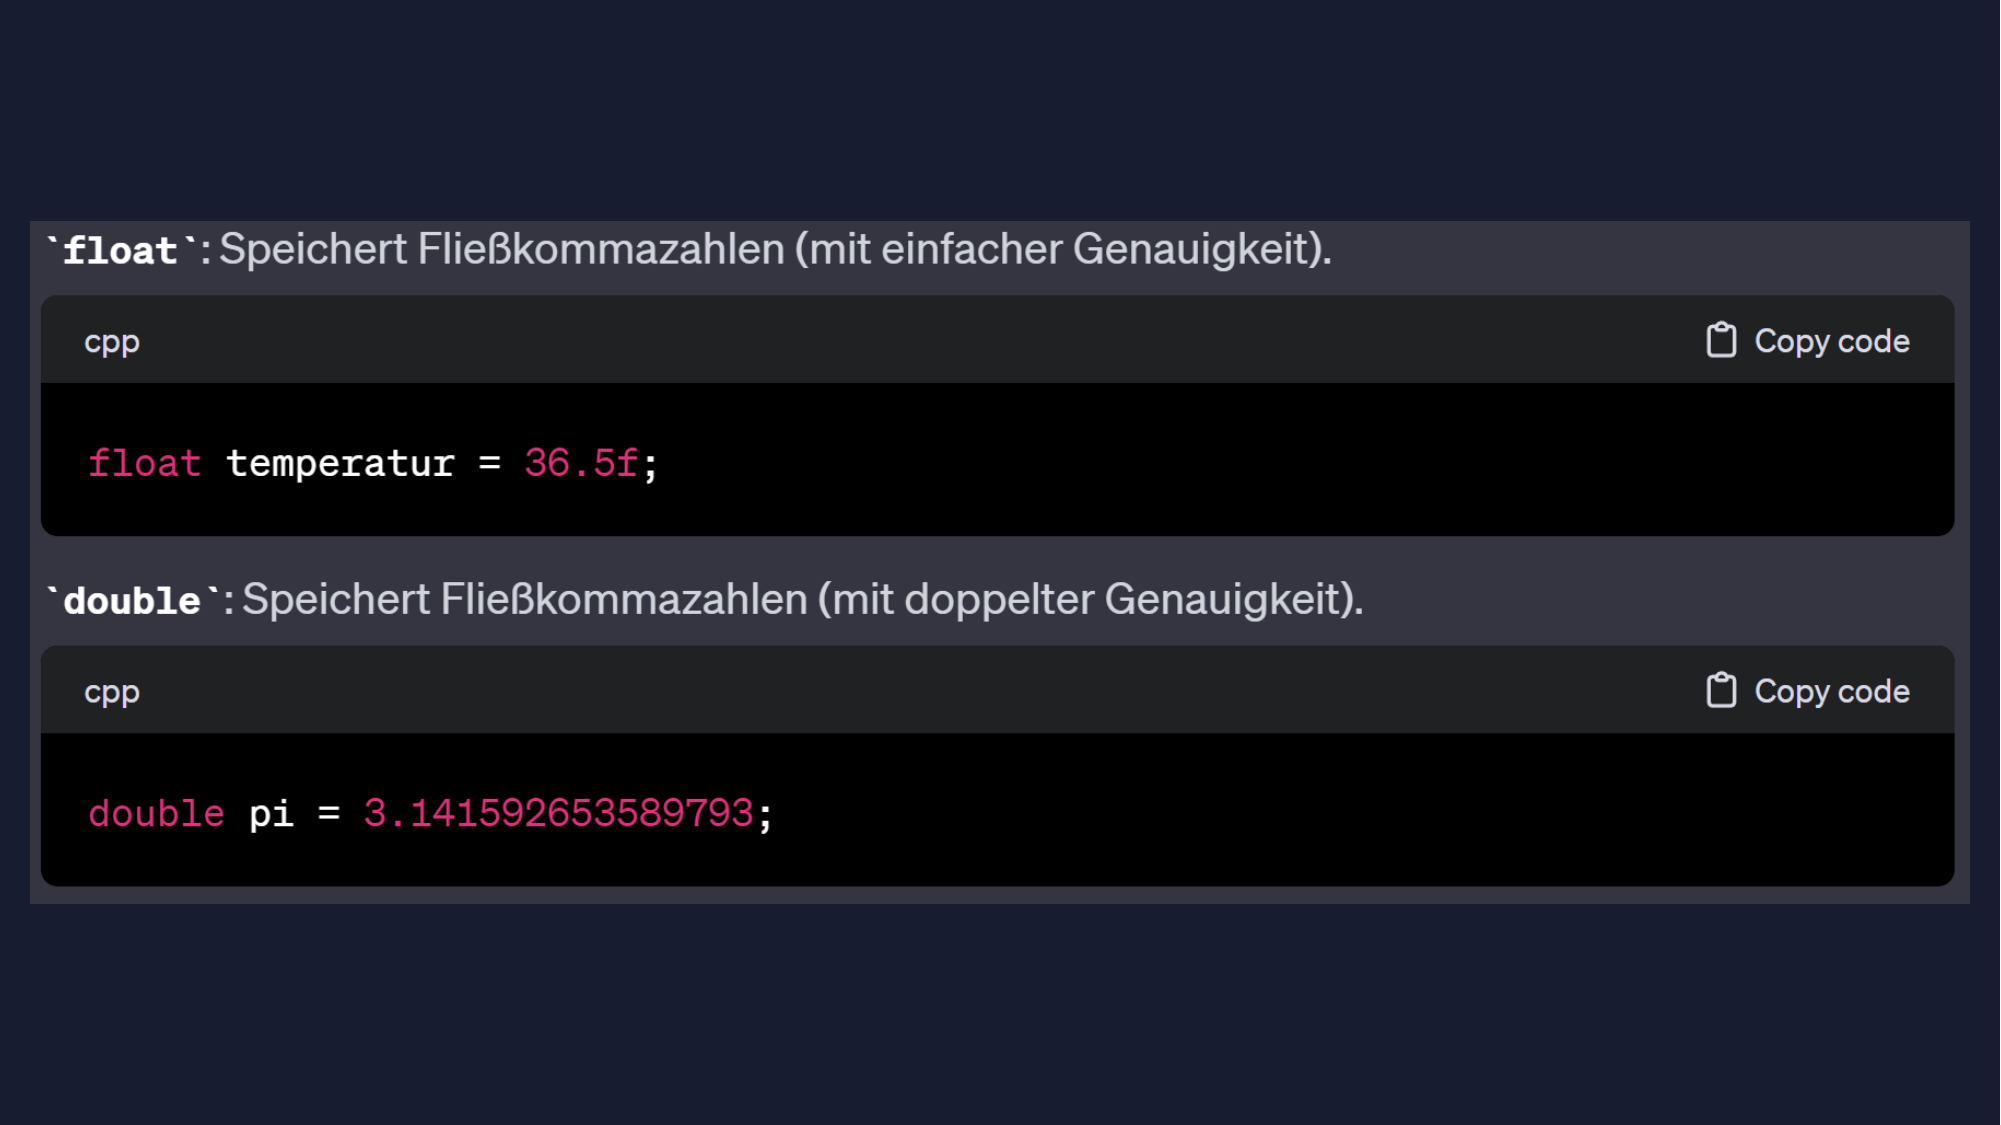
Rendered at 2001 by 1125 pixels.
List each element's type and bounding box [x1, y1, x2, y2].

picture [30, 221, 1970, 904]
